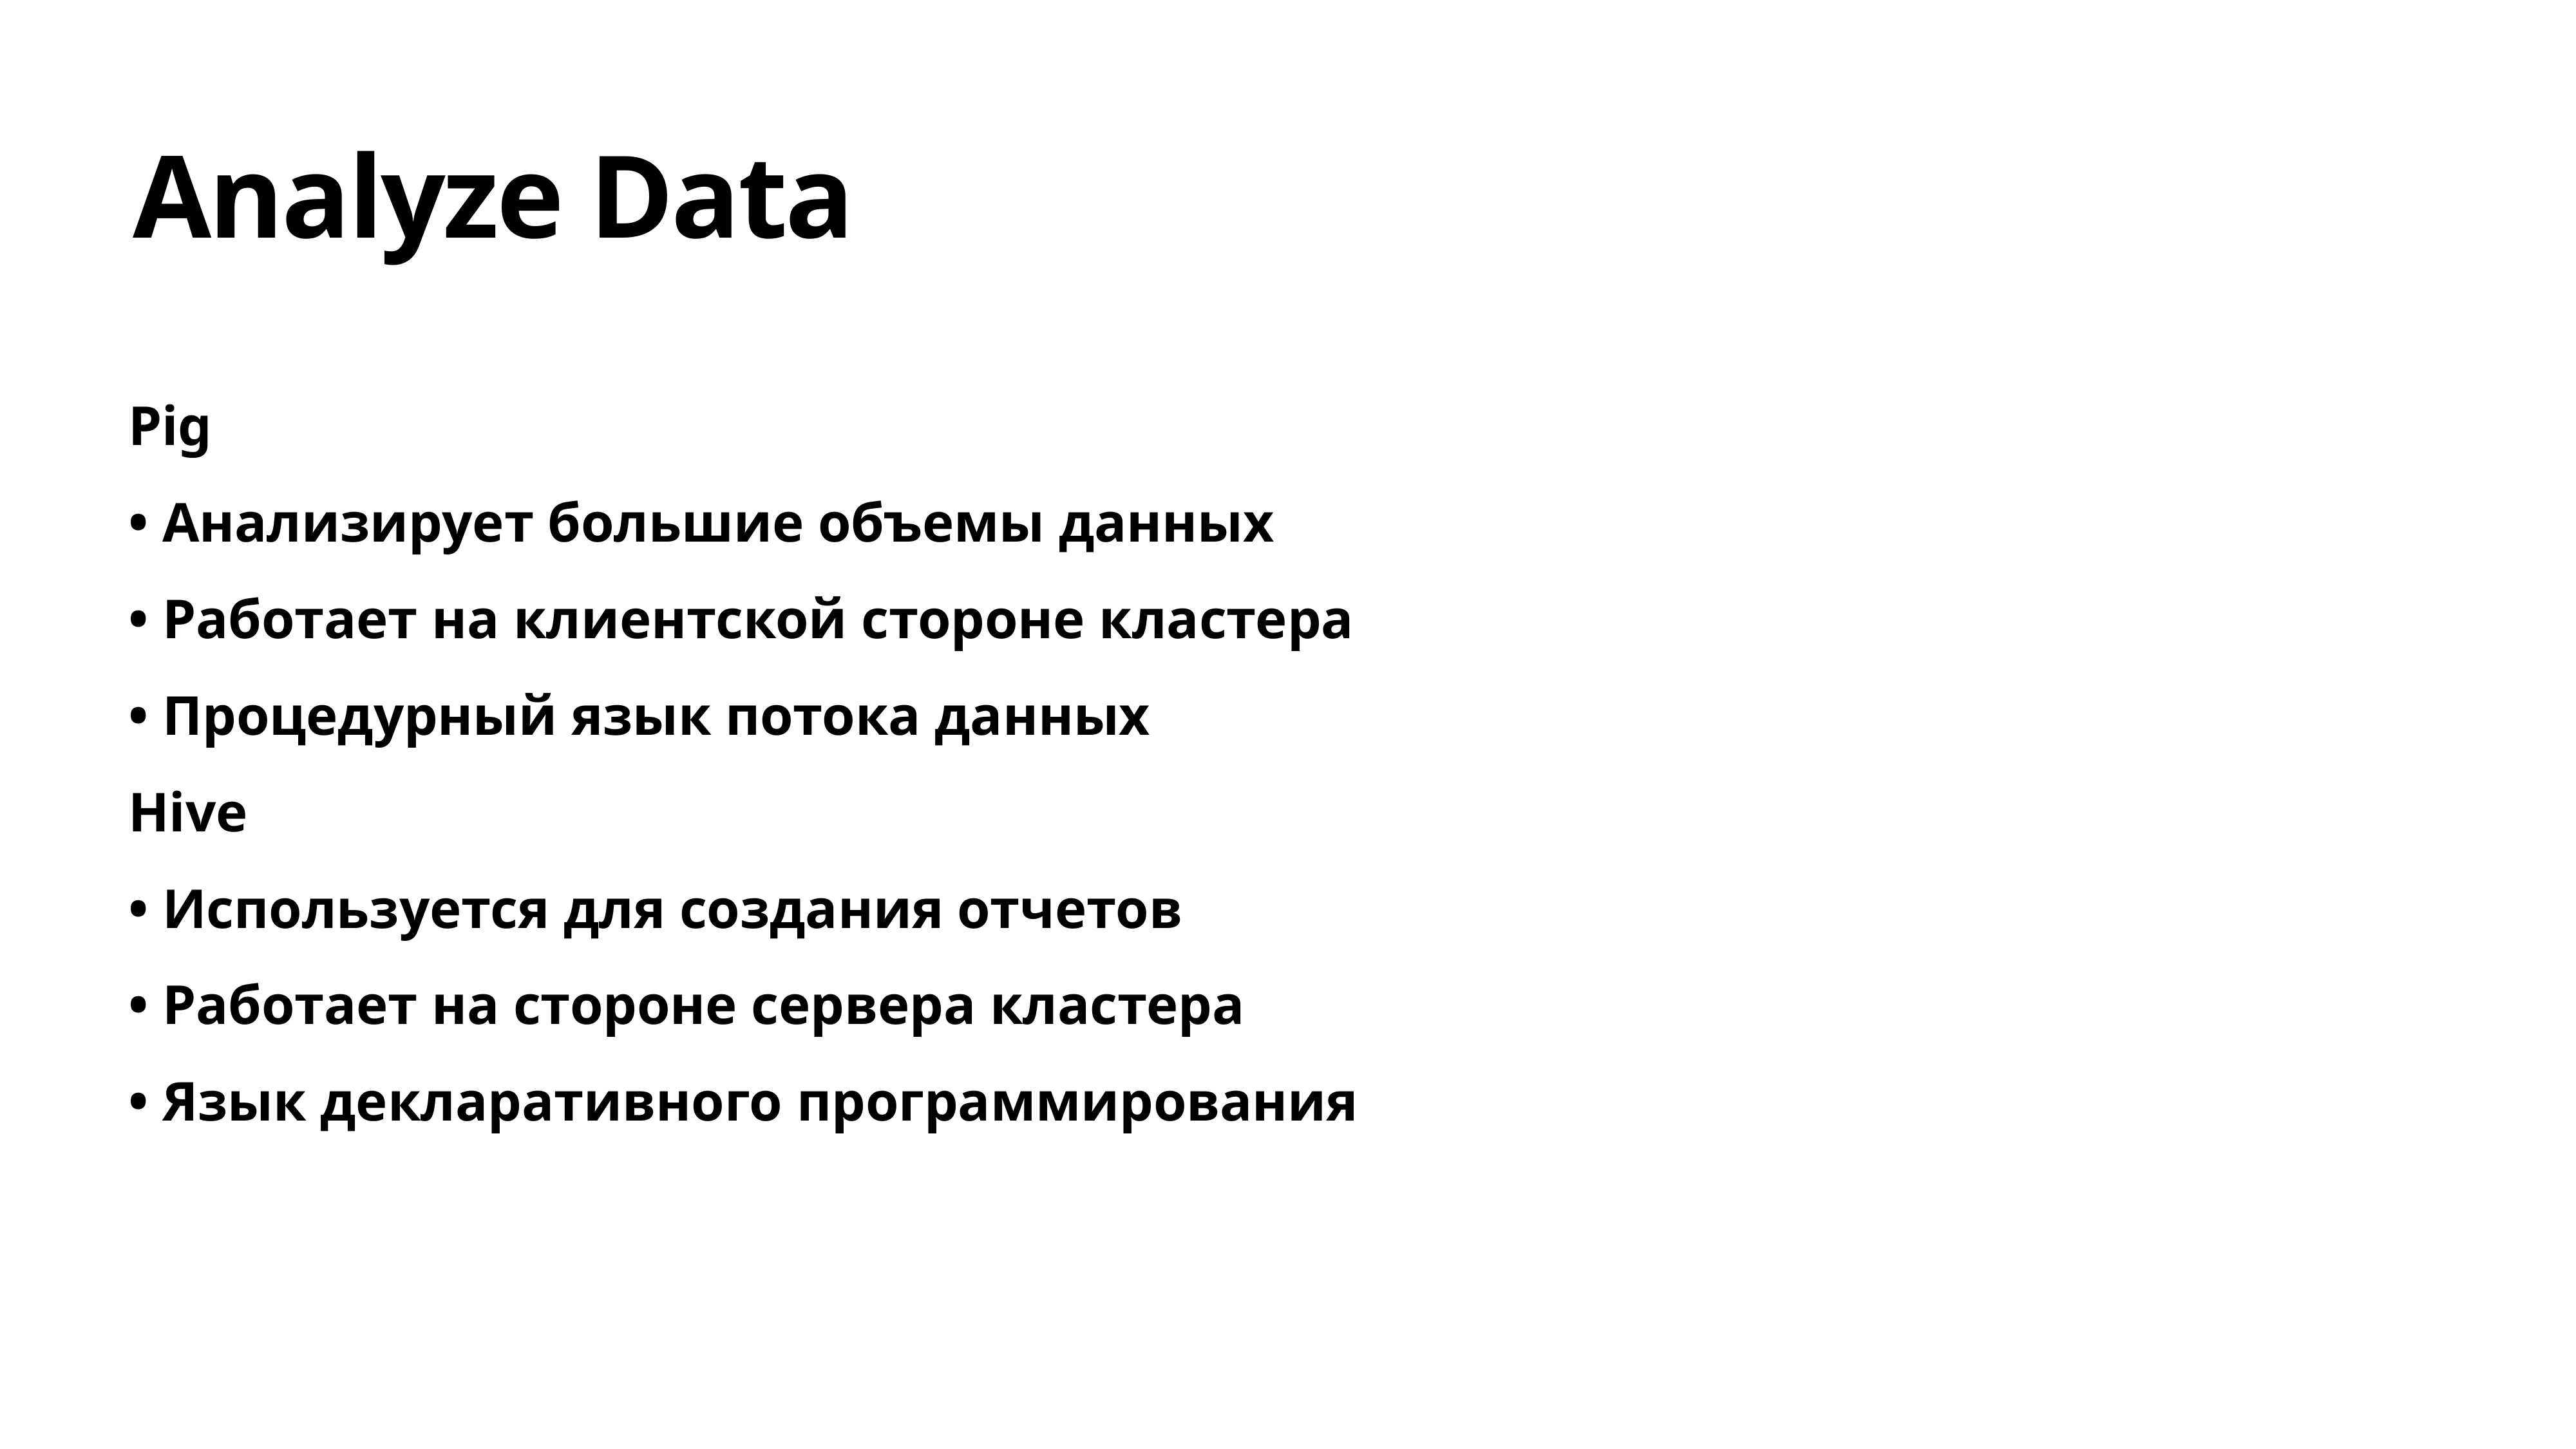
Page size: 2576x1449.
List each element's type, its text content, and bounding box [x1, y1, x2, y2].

list Pig • Анализирует большие объемы данных • Работает на клиентской стороне кластера • Процедурный язык потока данных Hive • Используется для создания отчетов • Работает на стороне сервера кластера • Язык декларативного программирования [123, 354, 2544, 1439]
title Analyze Data [127, 15, 2449, 266]
